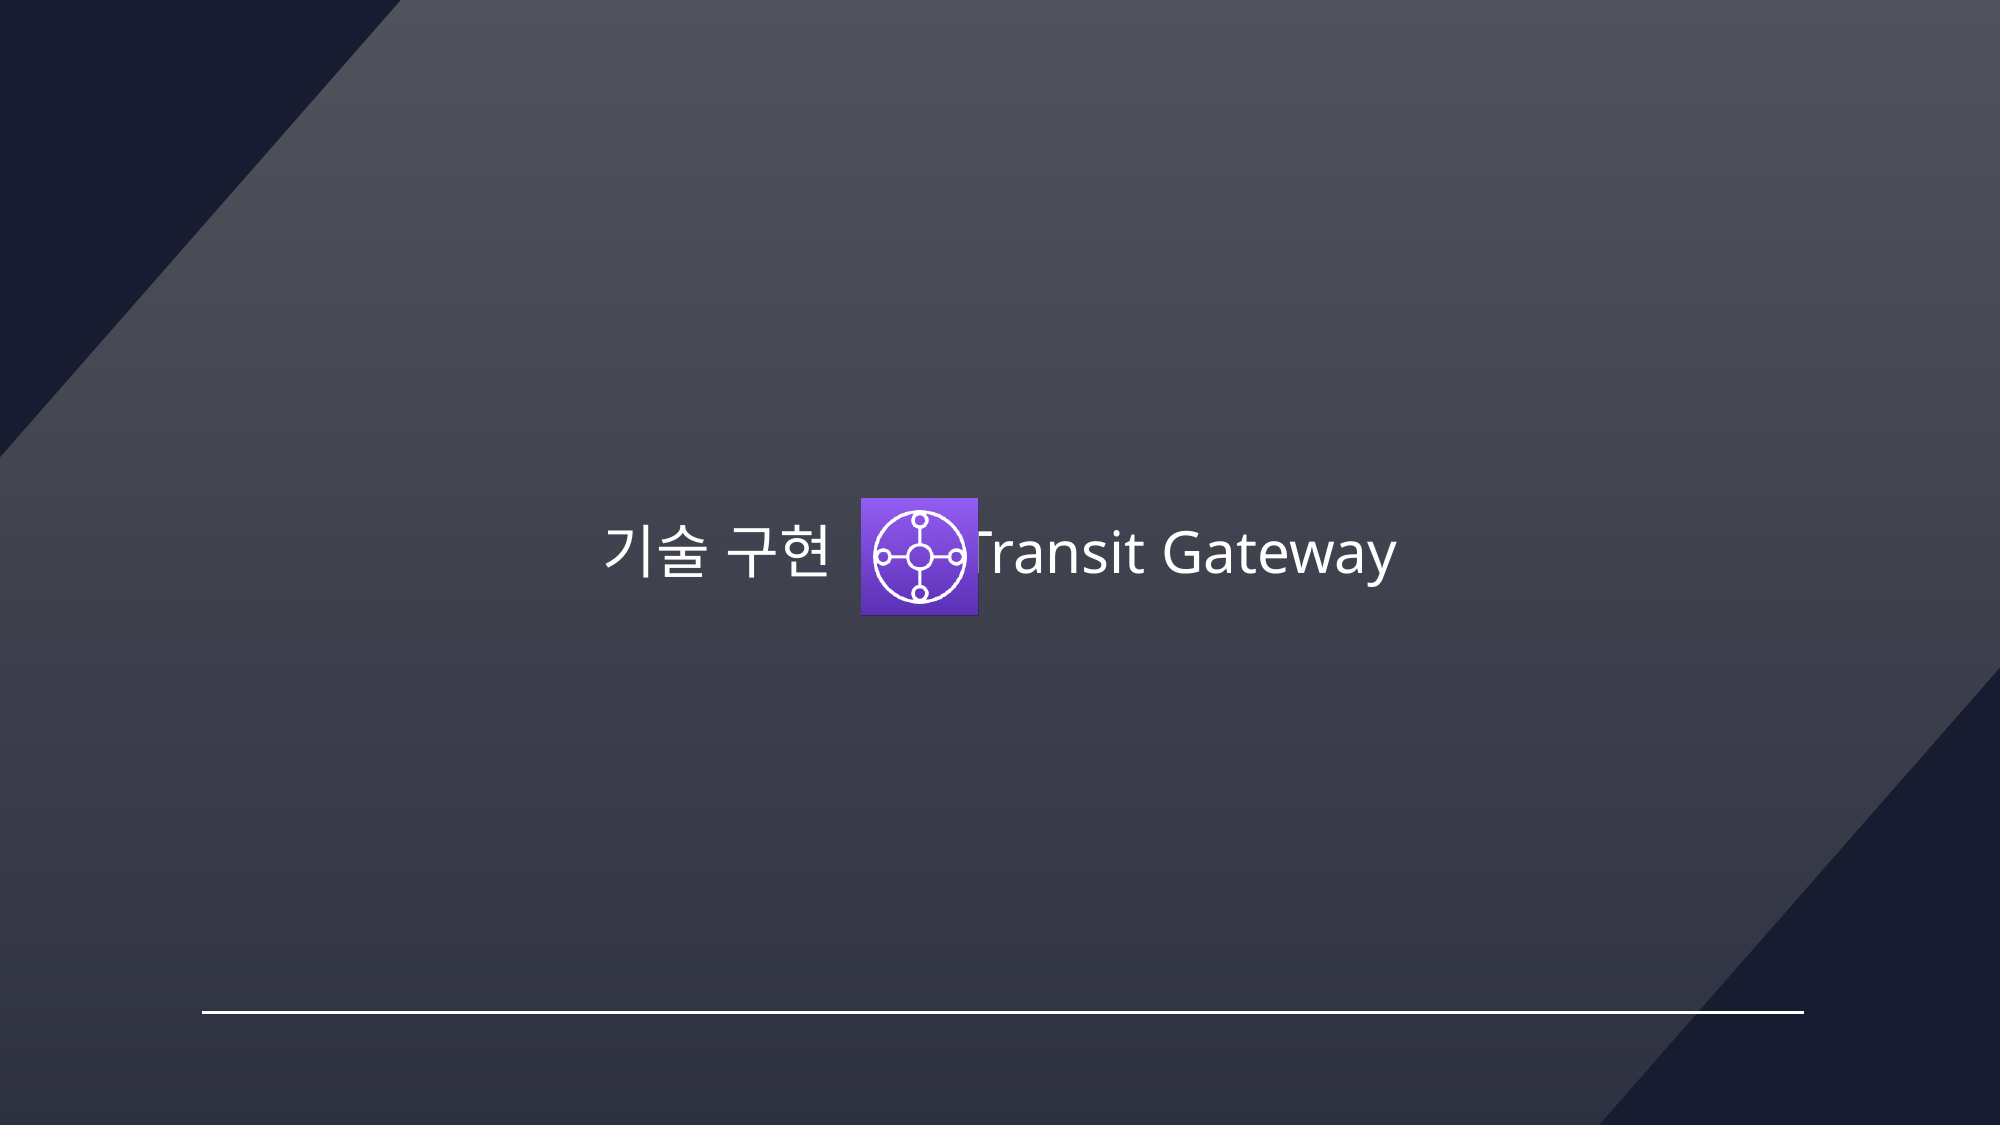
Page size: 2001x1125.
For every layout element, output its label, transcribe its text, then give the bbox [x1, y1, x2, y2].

text_box 기술 구현 Transit Gateway [1009, 508, 1592, 616]
picture [830, 467, 1009, 646]
text_box 기술 구현 Transit Gateway [408, 508, 830, 616]
